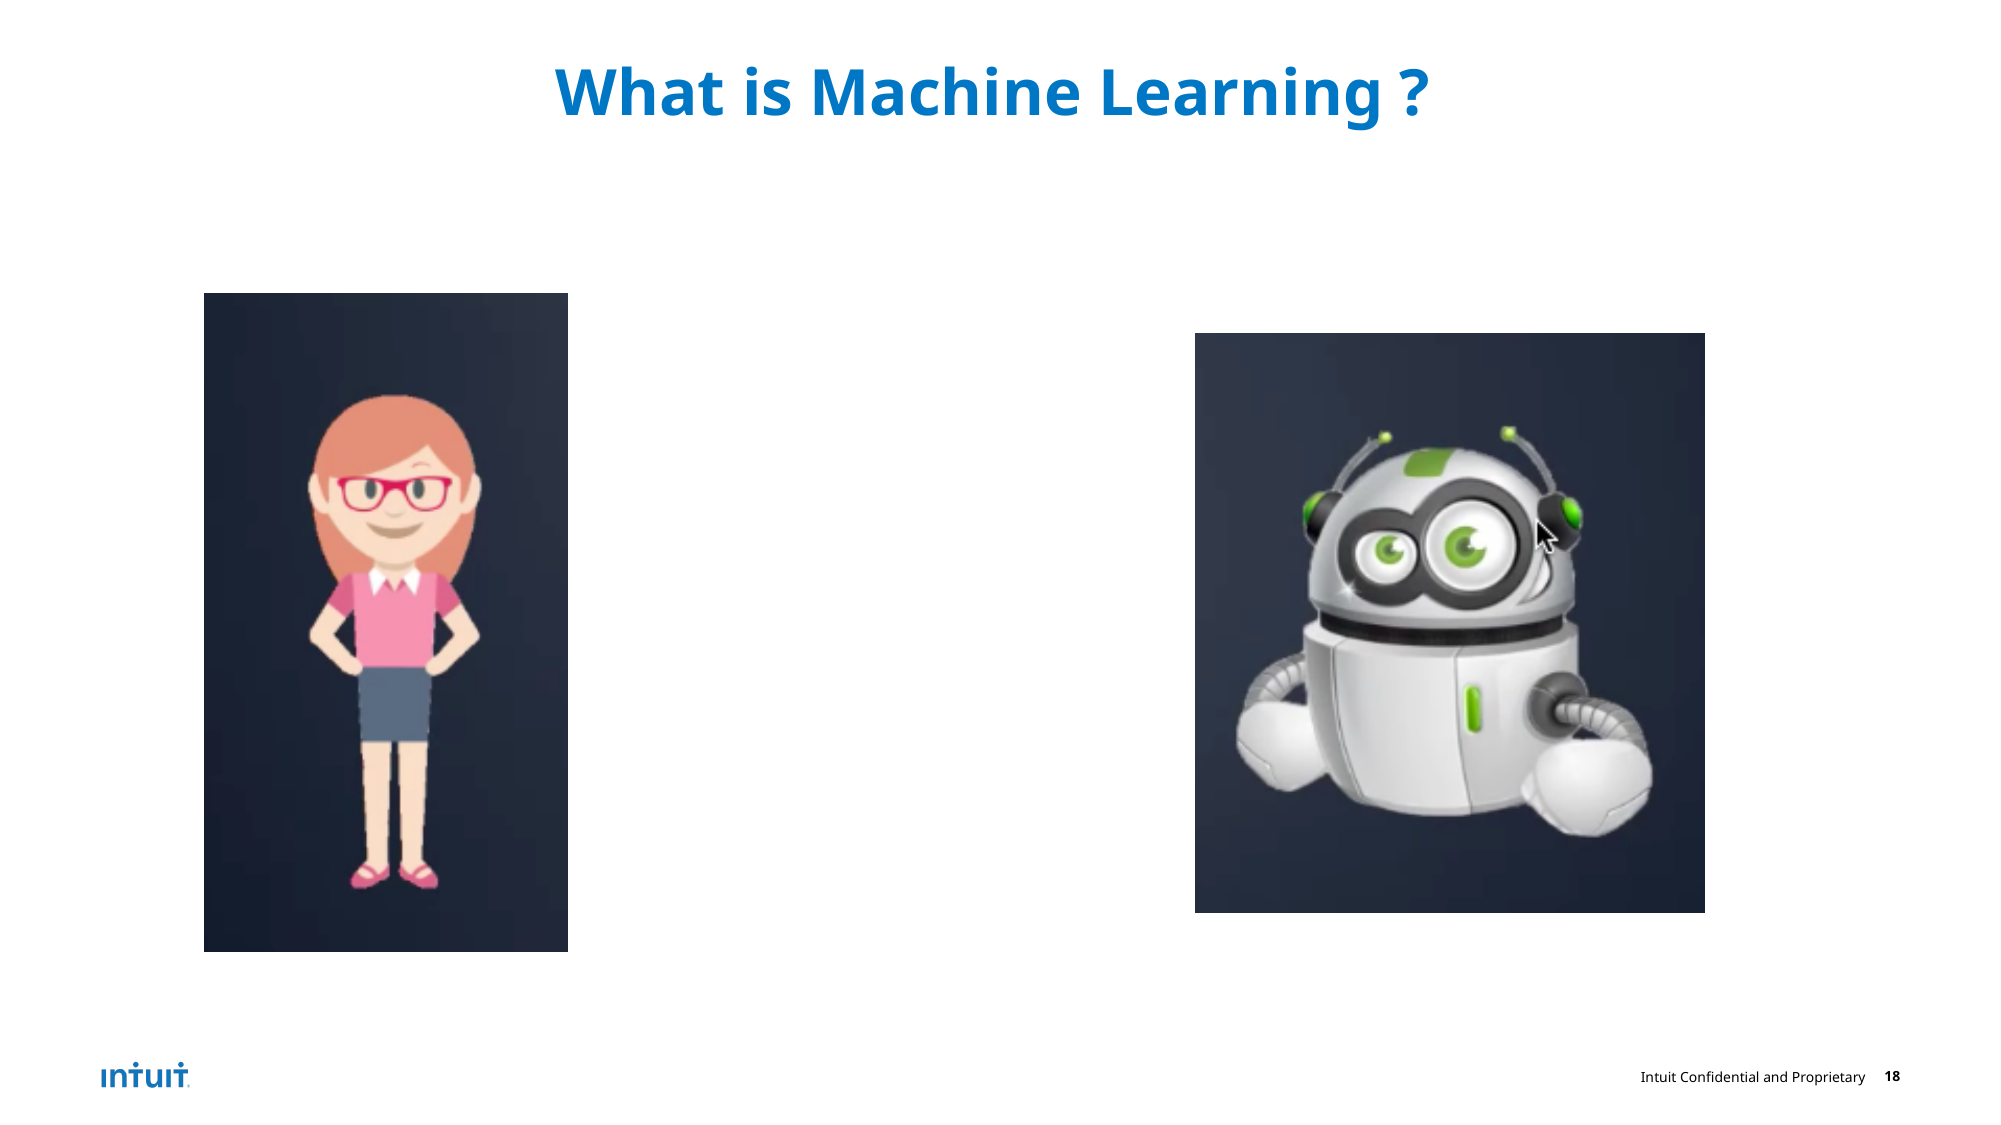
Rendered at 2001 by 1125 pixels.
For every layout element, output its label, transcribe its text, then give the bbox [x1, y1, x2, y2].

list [204, 293, 568, 953]
picture [1195, 332, 1705, 913]
title What is Machine Learning ? [82, 51, 1905, 142]
